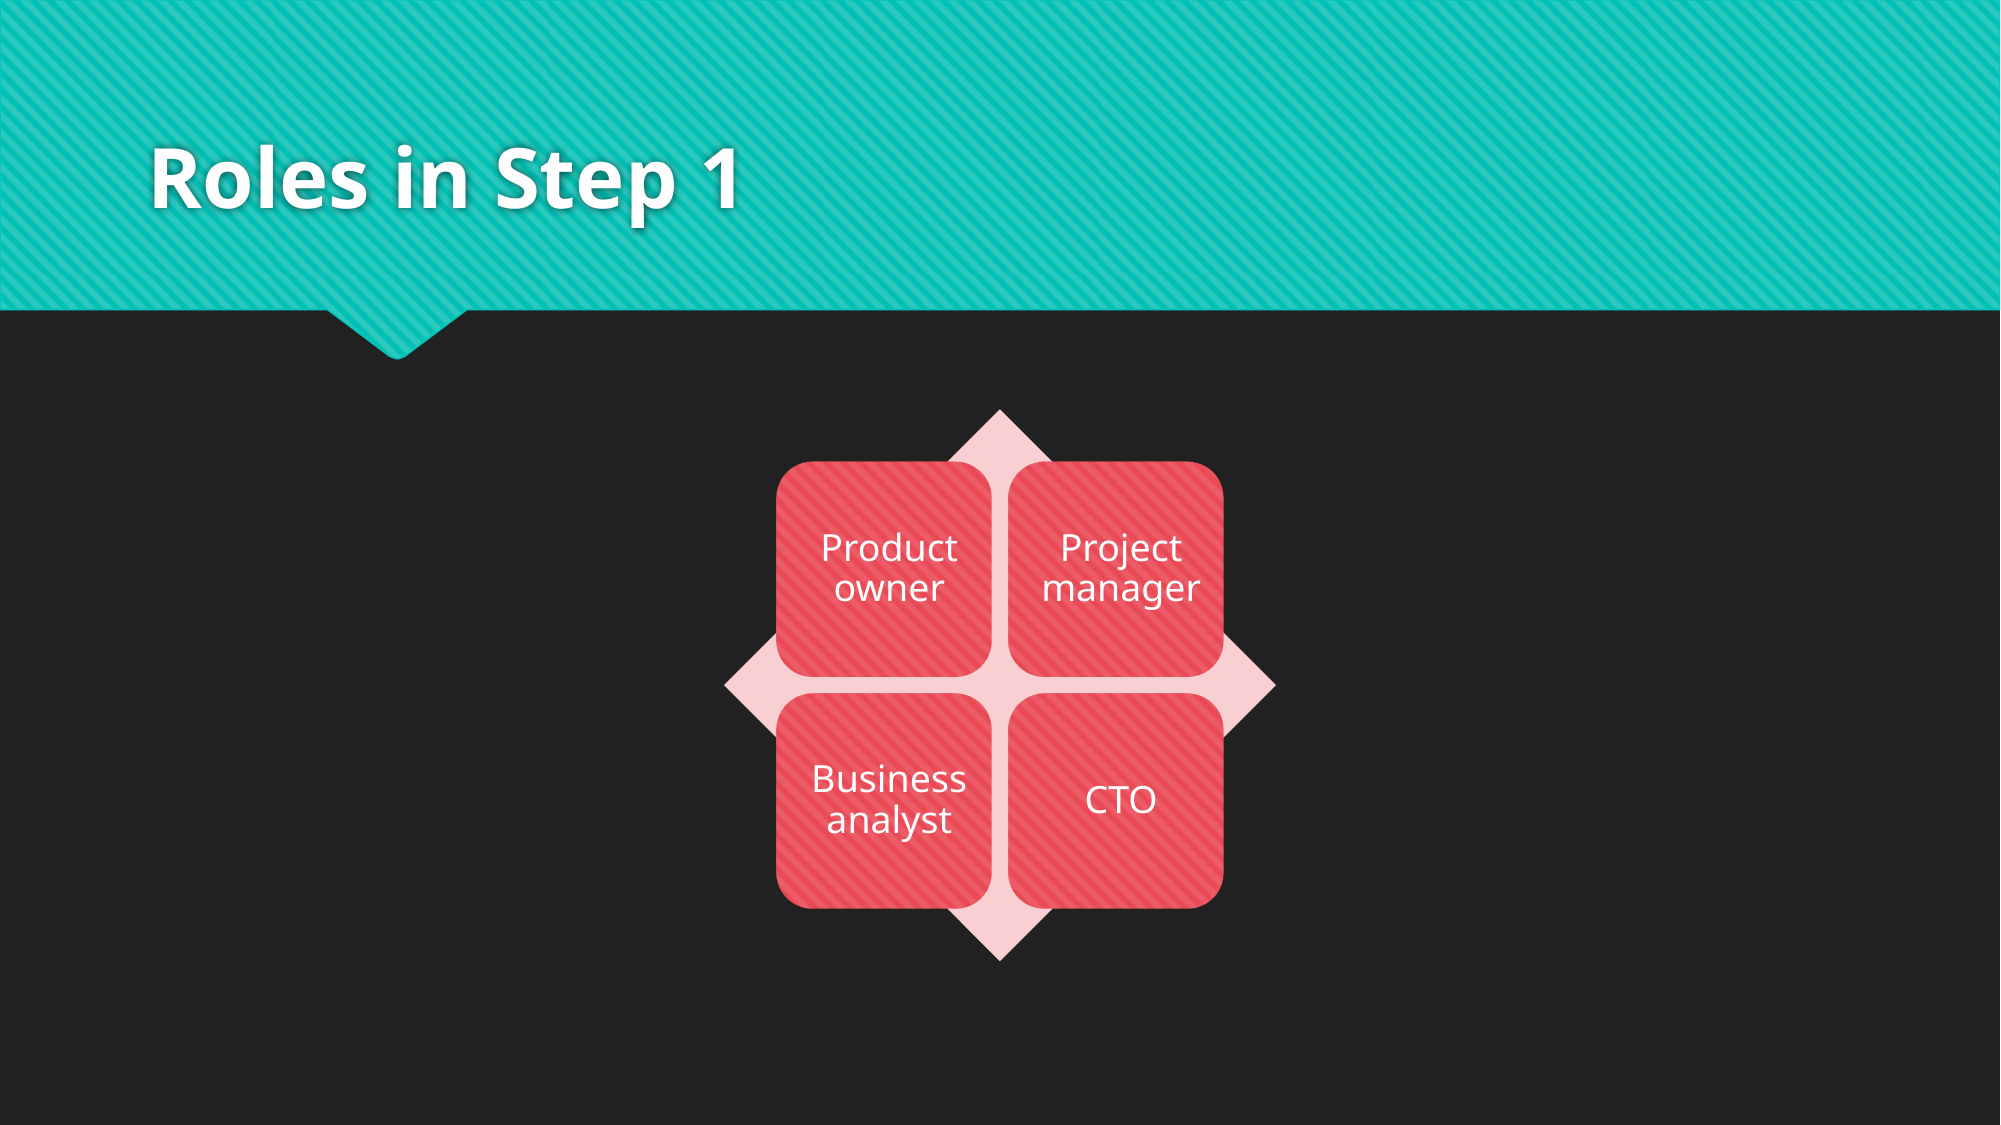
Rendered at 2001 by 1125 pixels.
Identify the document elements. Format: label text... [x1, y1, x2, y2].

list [134, 408, 1866, 962]
title Roles in Step 1 [132, 73, 1868, 233]
